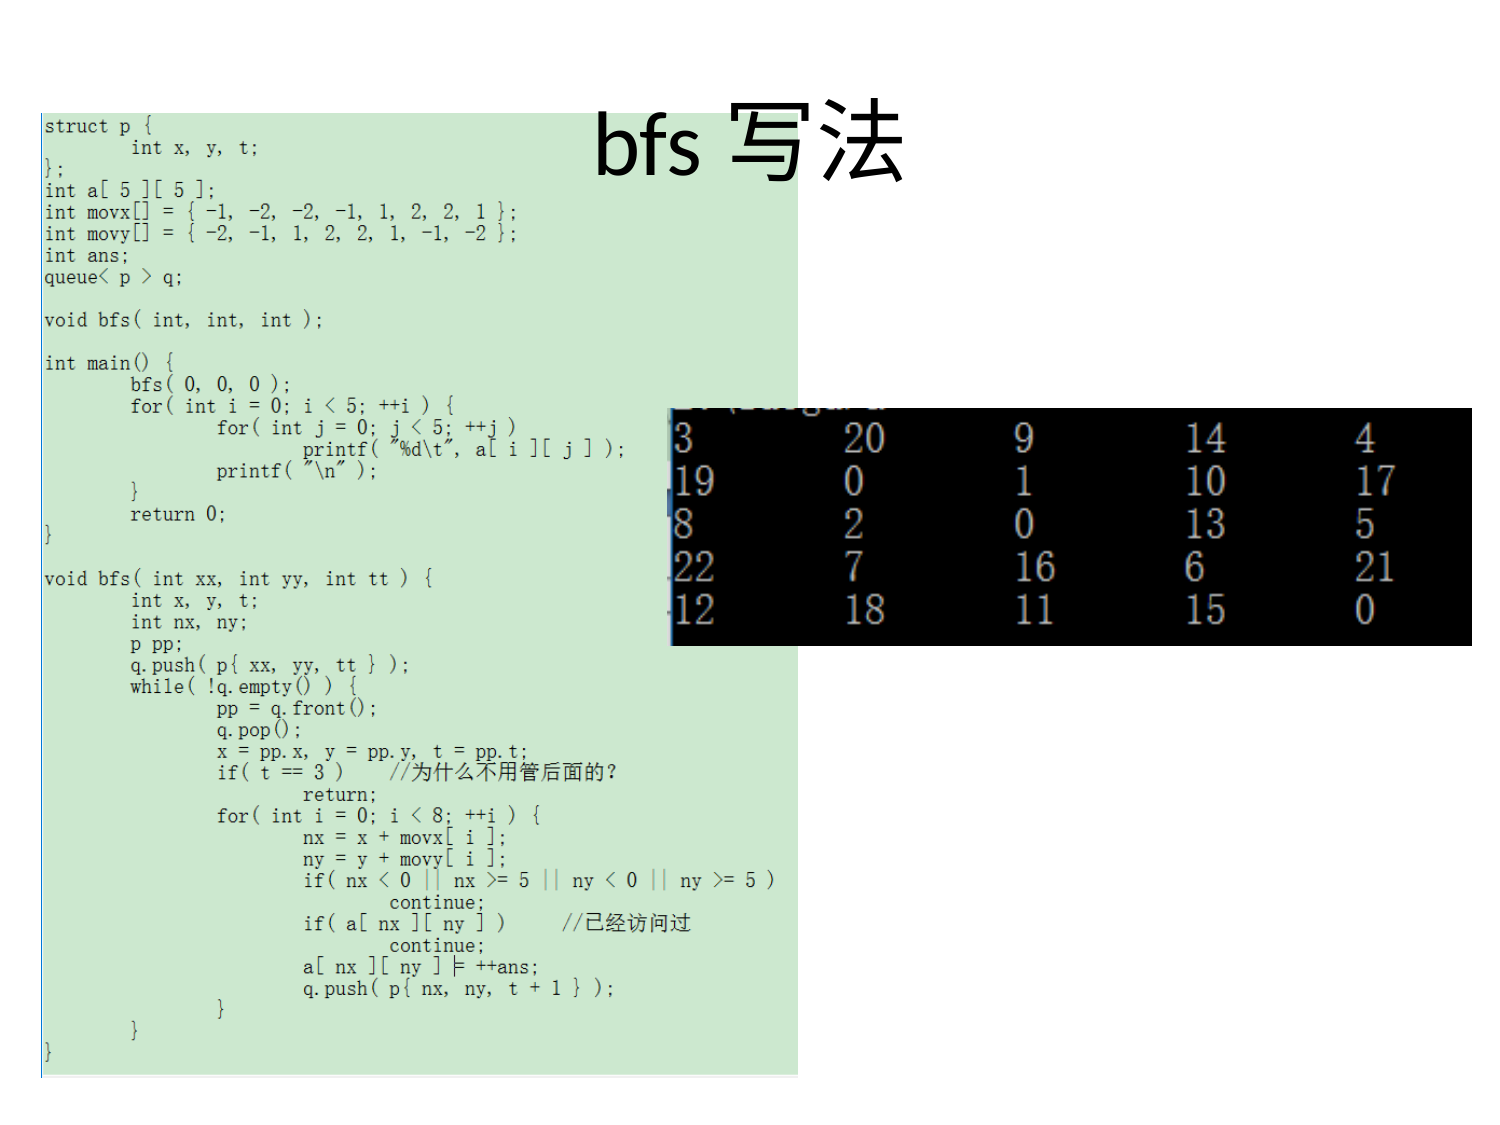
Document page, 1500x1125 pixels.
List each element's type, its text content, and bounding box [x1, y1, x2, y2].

picture [41, 113, 1473, 1078]
title bfs写法 [75, 45, 1425, 233]
